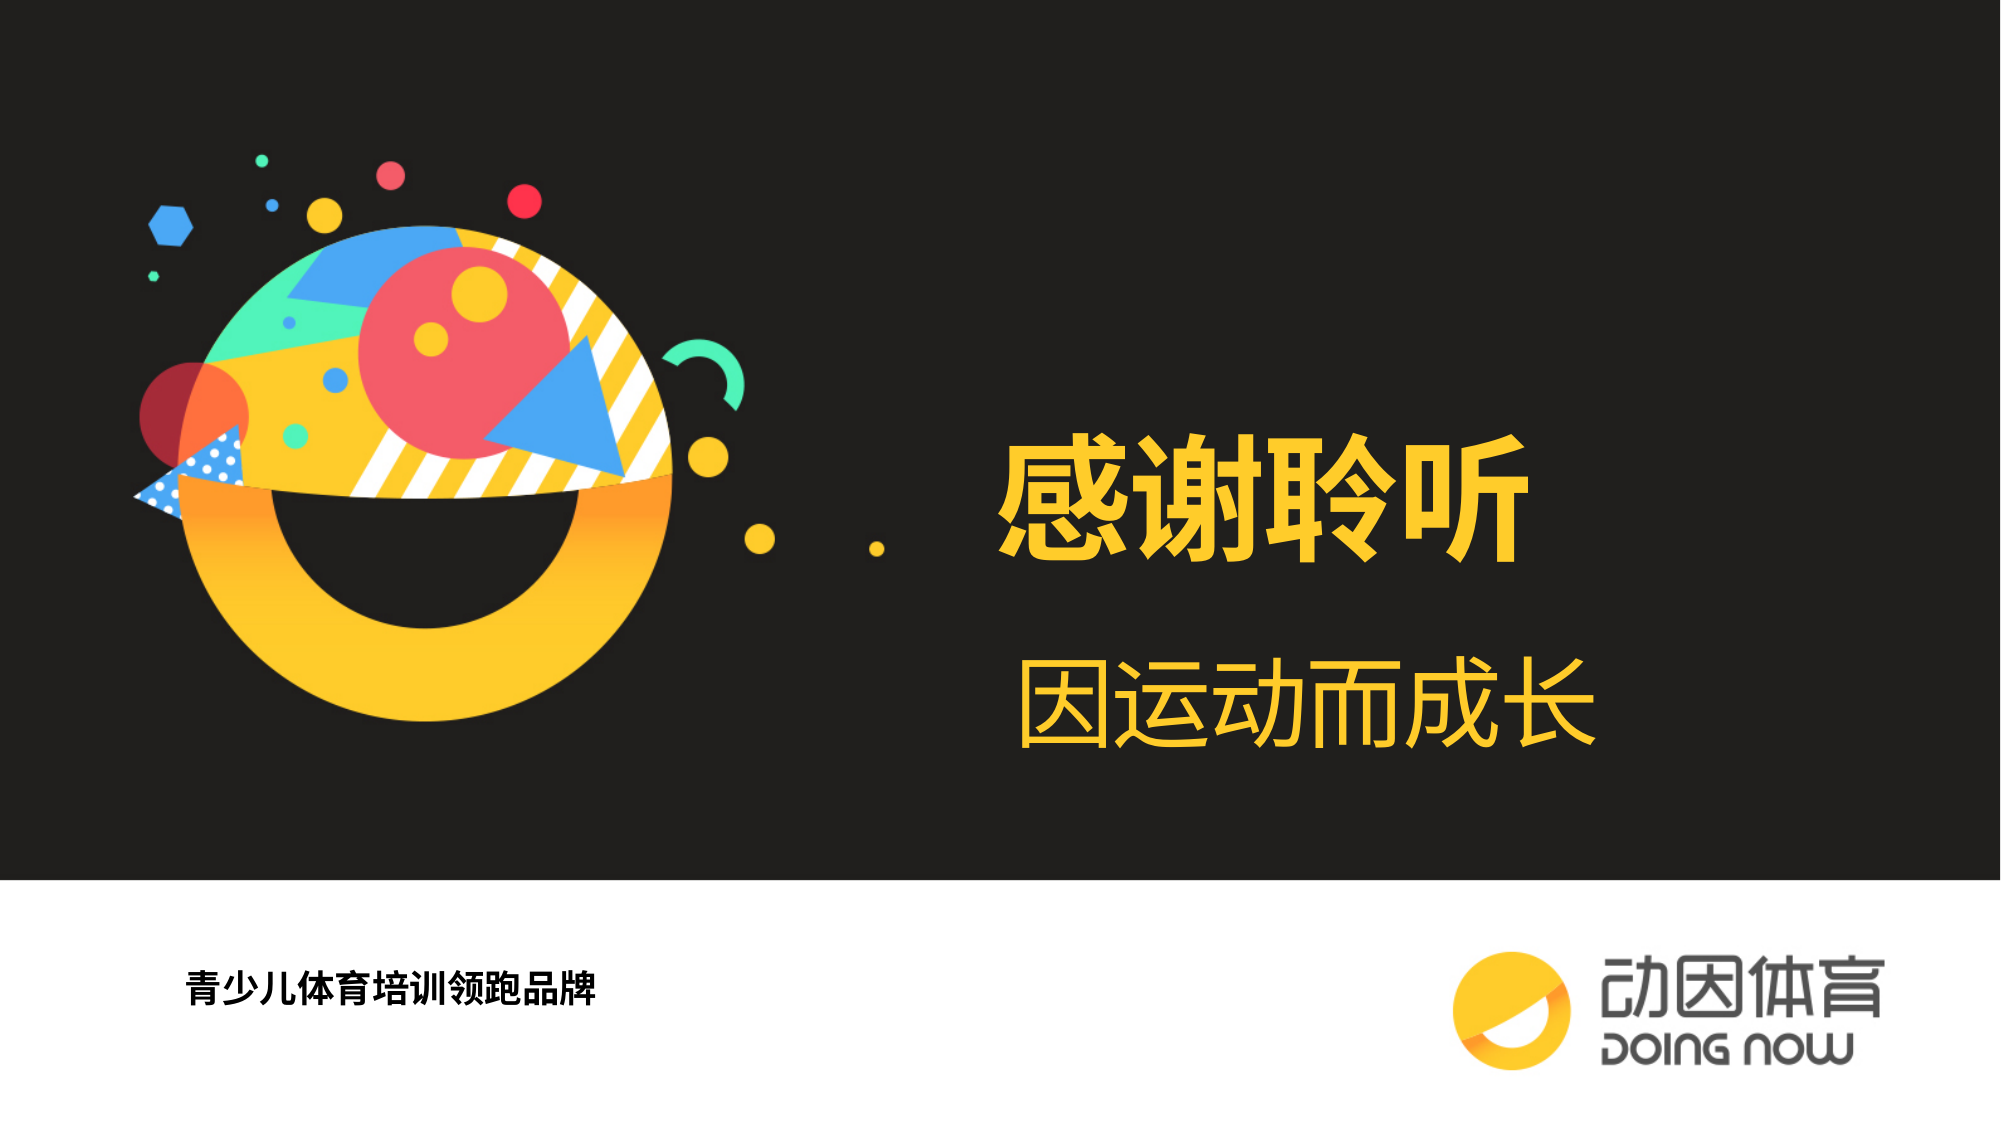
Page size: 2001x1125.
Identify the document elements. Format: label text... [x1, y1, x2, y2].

picture [0, 0, 2001, 1125]
text_box 感谢聆听 [979, 356, 1650, 586]
text_box 因运动而成长 [999, 597, 1929, 769]
